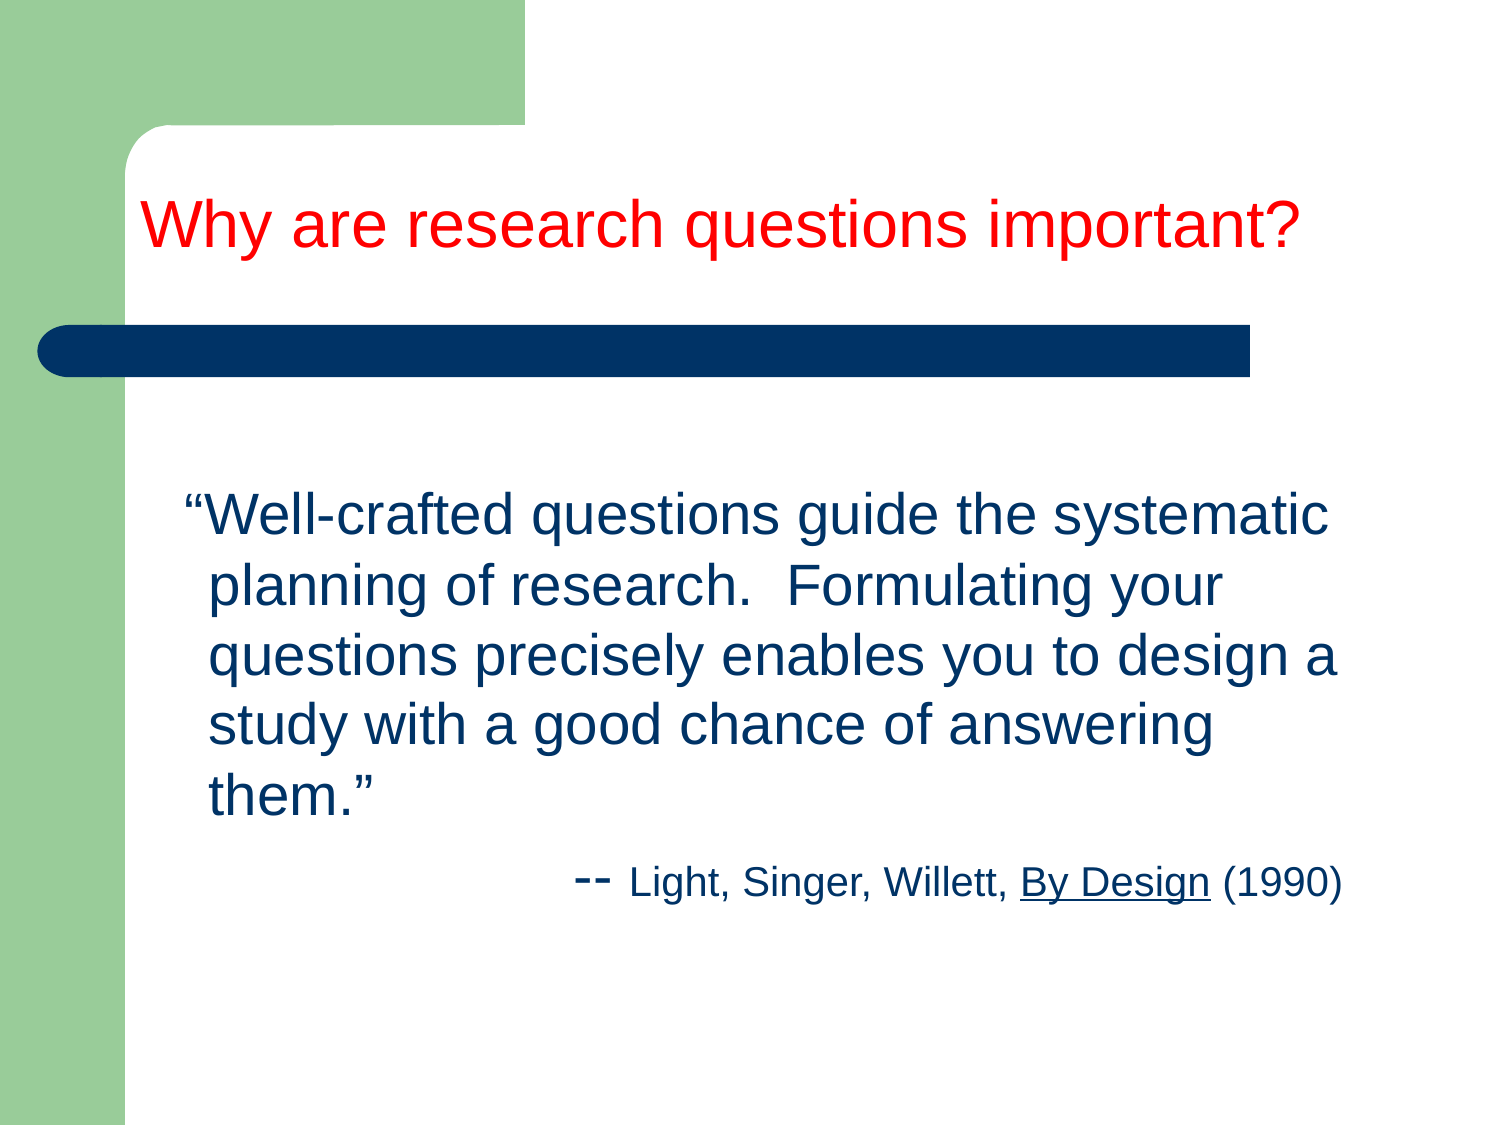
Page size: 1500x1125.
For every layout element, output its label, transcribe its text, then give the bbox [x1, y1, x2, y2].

list “Well-crafted questions guide the systematic planning of research. Formulating your questions precisely enables you to design a study with a good chance of answering them.” -- Light, Singer, Willett, By Design (1990) [137, 387, 1400, 999]
title Why are research questions important? [124, 124, 1426, 270]
